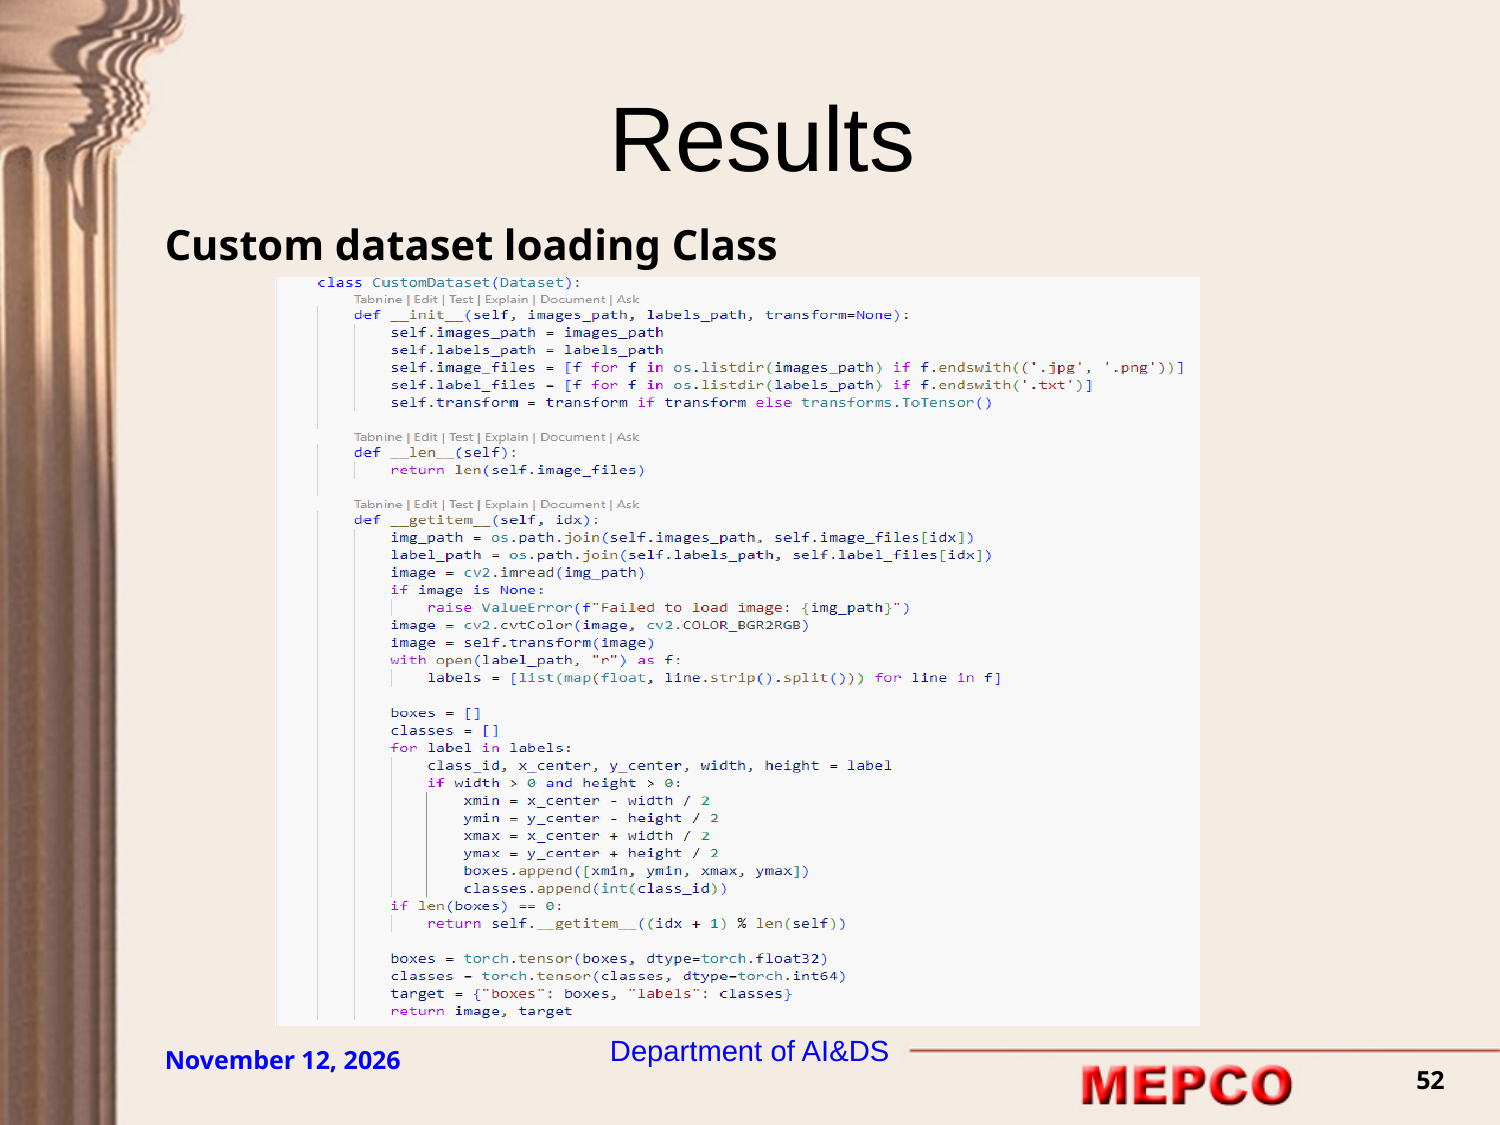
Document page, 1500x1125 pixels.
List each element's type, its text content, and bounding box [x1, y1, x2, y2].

list [112, 187, 1388, 1000]
footer Department of AI&DS [512, 1034, 988, 1101]
text_box Custom dataset loading Class [149, 211, 988, 277]
picture [0, 0, 1500, 1125]
title Results [125, 41, 1400, 229]
